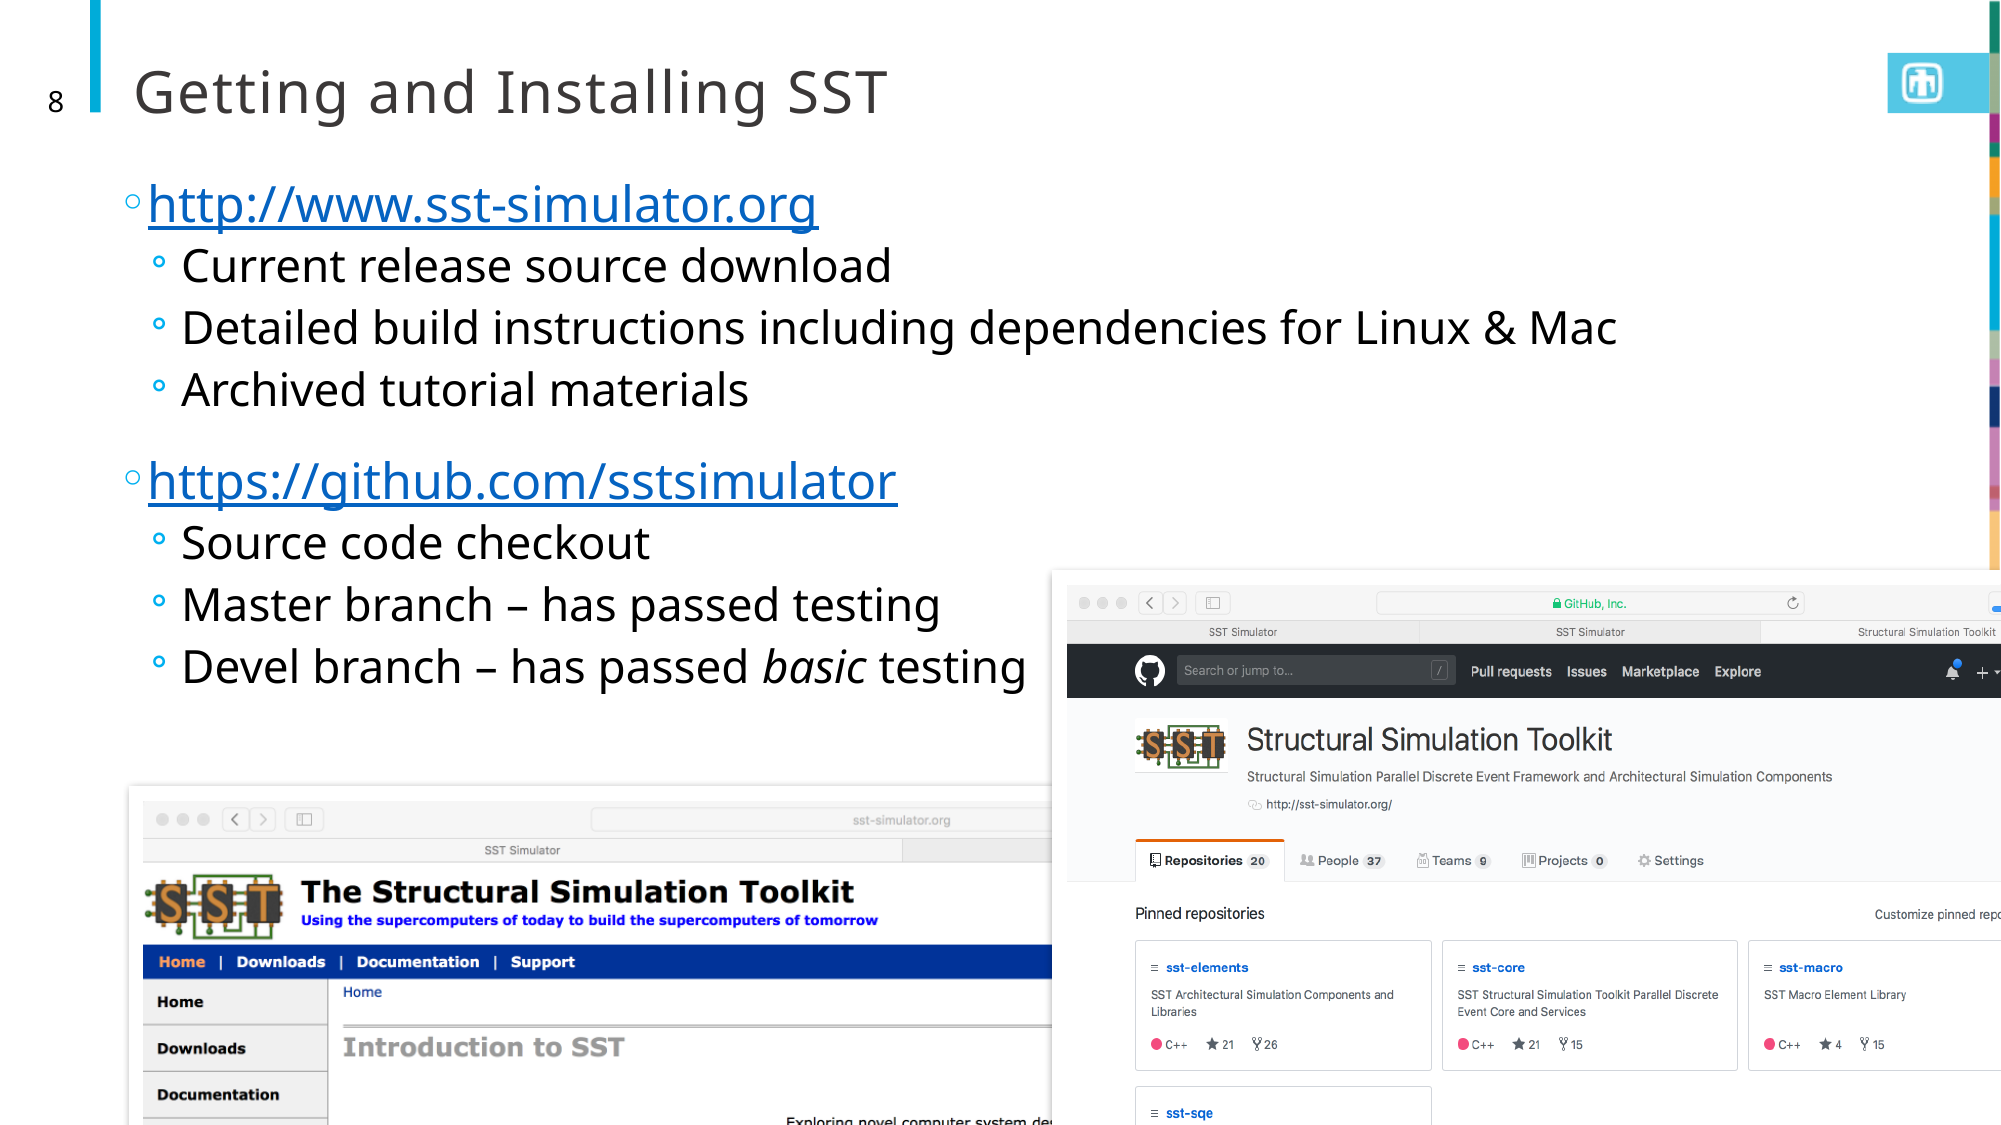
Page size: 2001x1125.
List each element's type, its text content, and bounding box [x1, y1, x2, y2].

title Getting and Installing SST [118, 39, 1769, 133]
list http://www.sst-simulator.org Current release source download Detailed build instructions including dependencies for Linux & Mac Archived tutorial materials https://github.com/sstsimulator Source code checkout Master branch – has passed testing Devel branch – has passed basic testing [118, 166, 1927, 1000]
picture [1901, 62, 1944, 104]
picture [1990, 1, 1999, 215]
slide_number 8 [10, 73, 80, 133]
picture [142, 584, 2001, 1125]
picture [1990, 330, 1999, 570]
